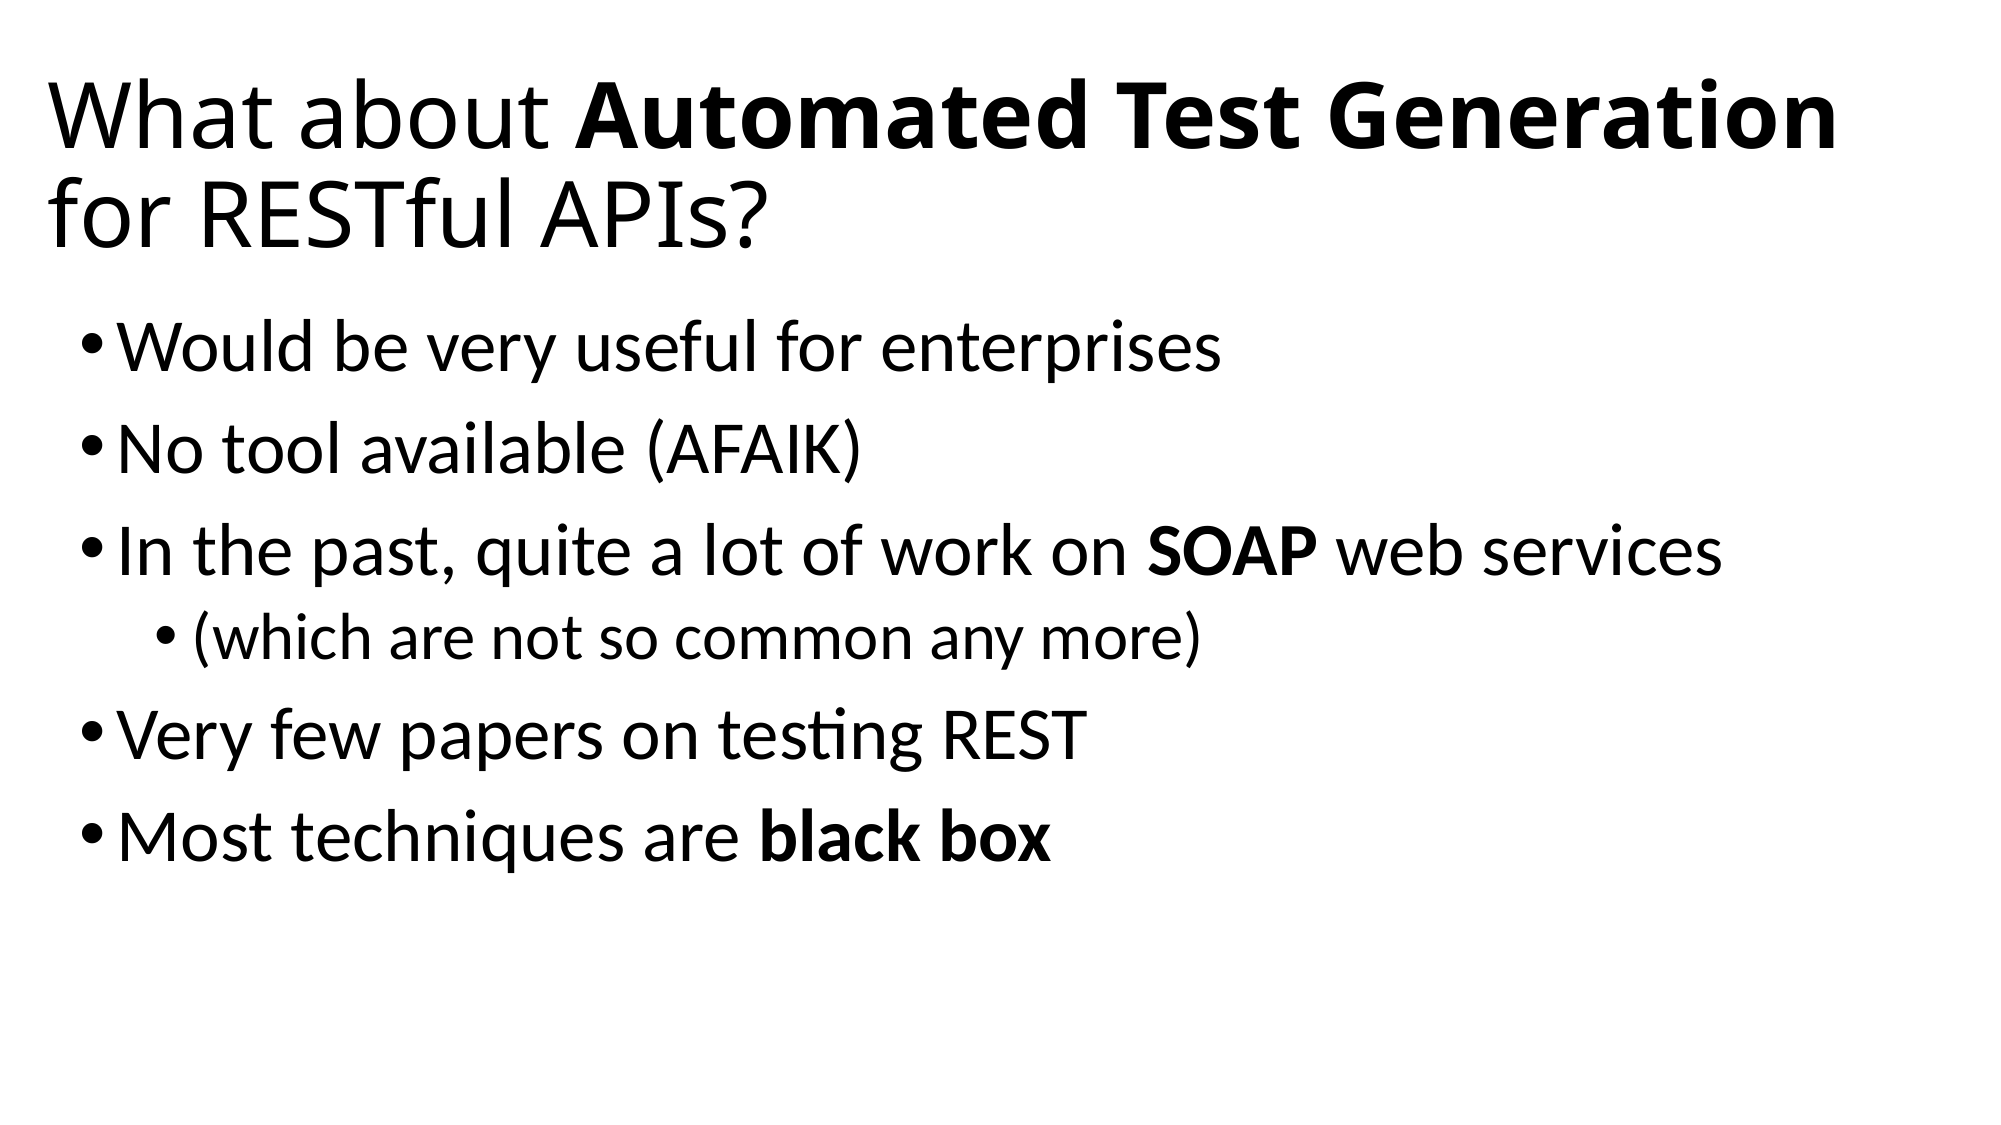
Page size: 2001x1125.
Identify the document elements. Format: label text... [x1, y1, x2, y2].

title What about Automated Test Generation for RESTful APIs? [32, 59, 1926, 278]
list Would be very useful for enterprises No tool available (AFAIK) In the past, quite a lot of work on SOAP web services (which are not so common any more) Very few papers on testing REST Most techniques are black box [64, 299, 1863, 1066]
